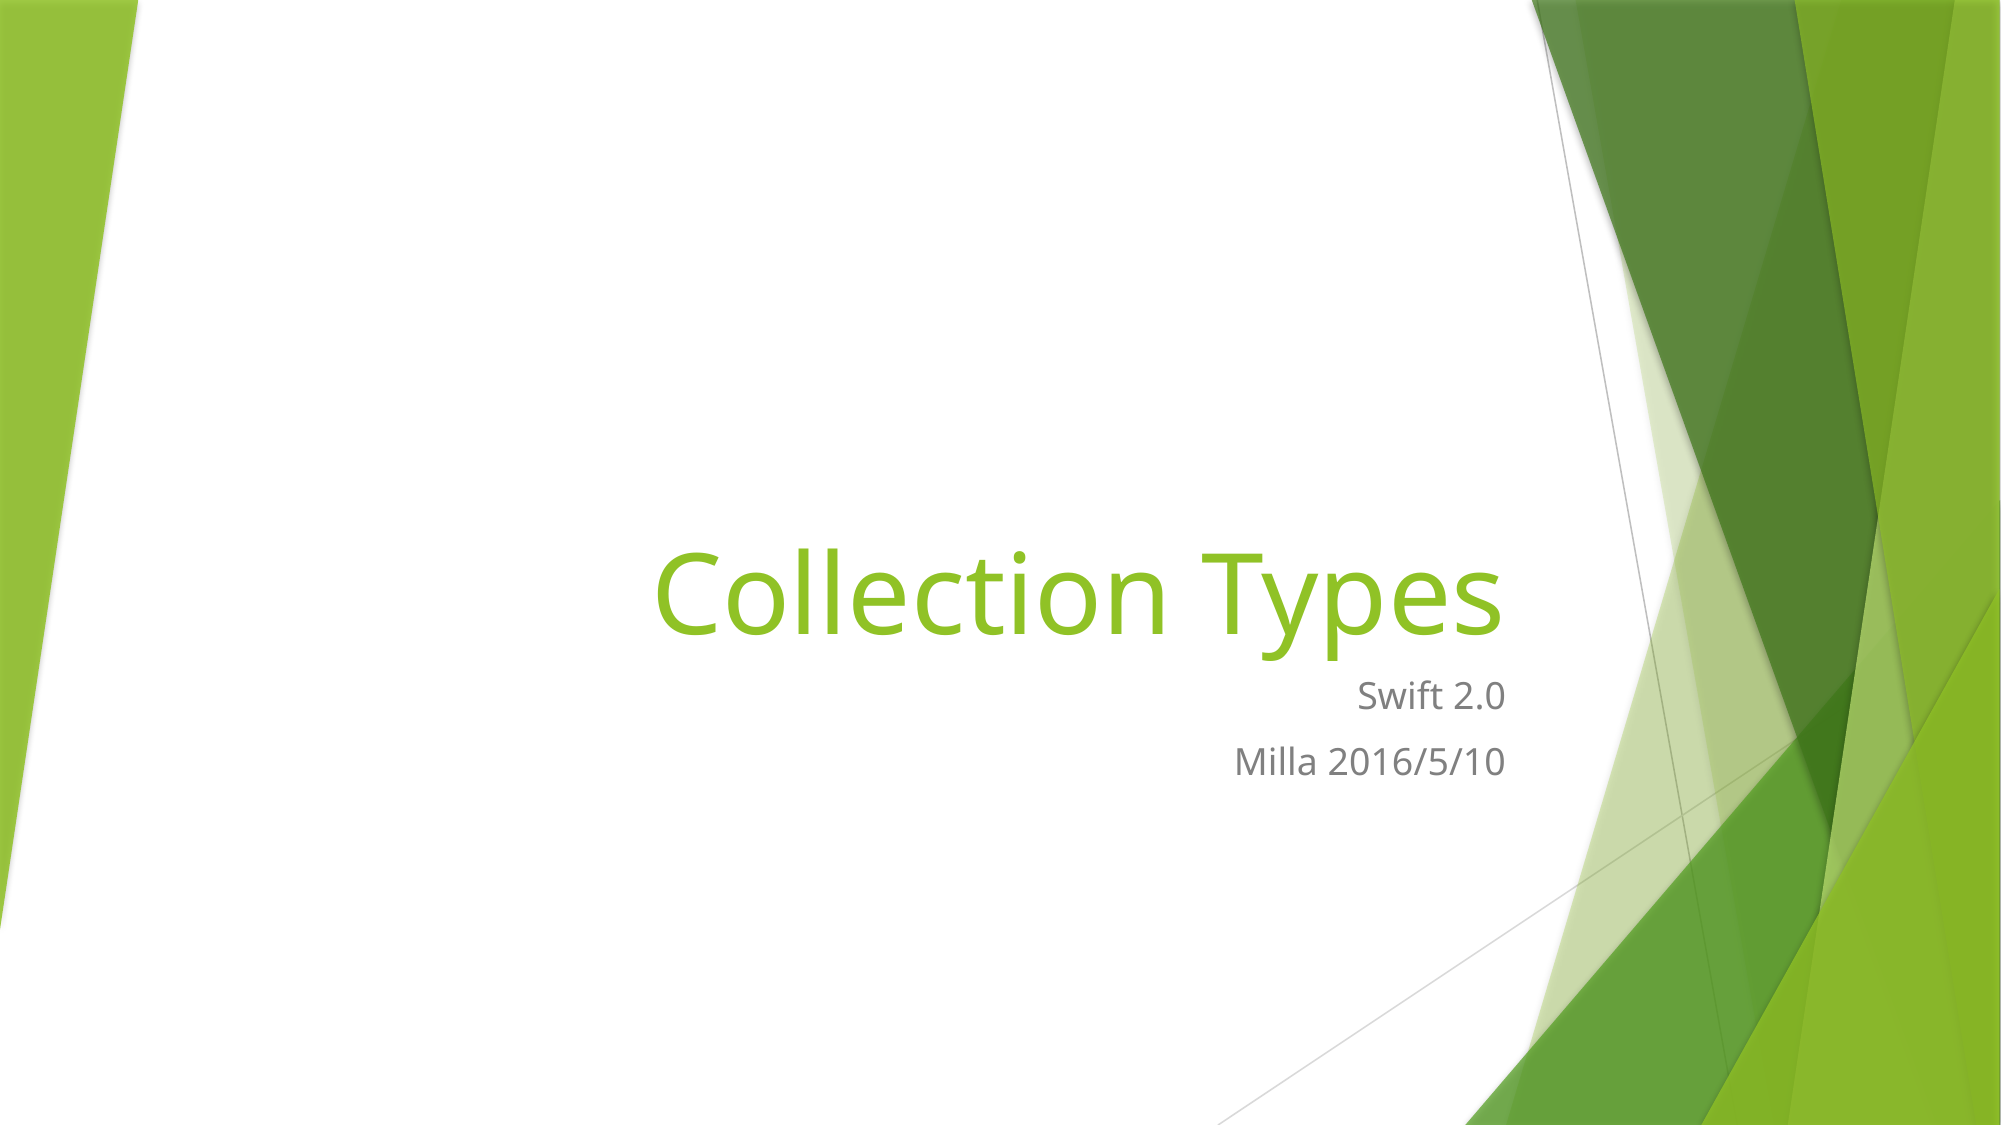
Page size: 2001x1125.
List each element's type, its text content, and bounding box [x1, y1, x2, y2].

title Collection Types [247, 394, 1522, 664]
subtitle Swift 2.0 Milla 2016/5/10 [247, 664, 1522, 845]
